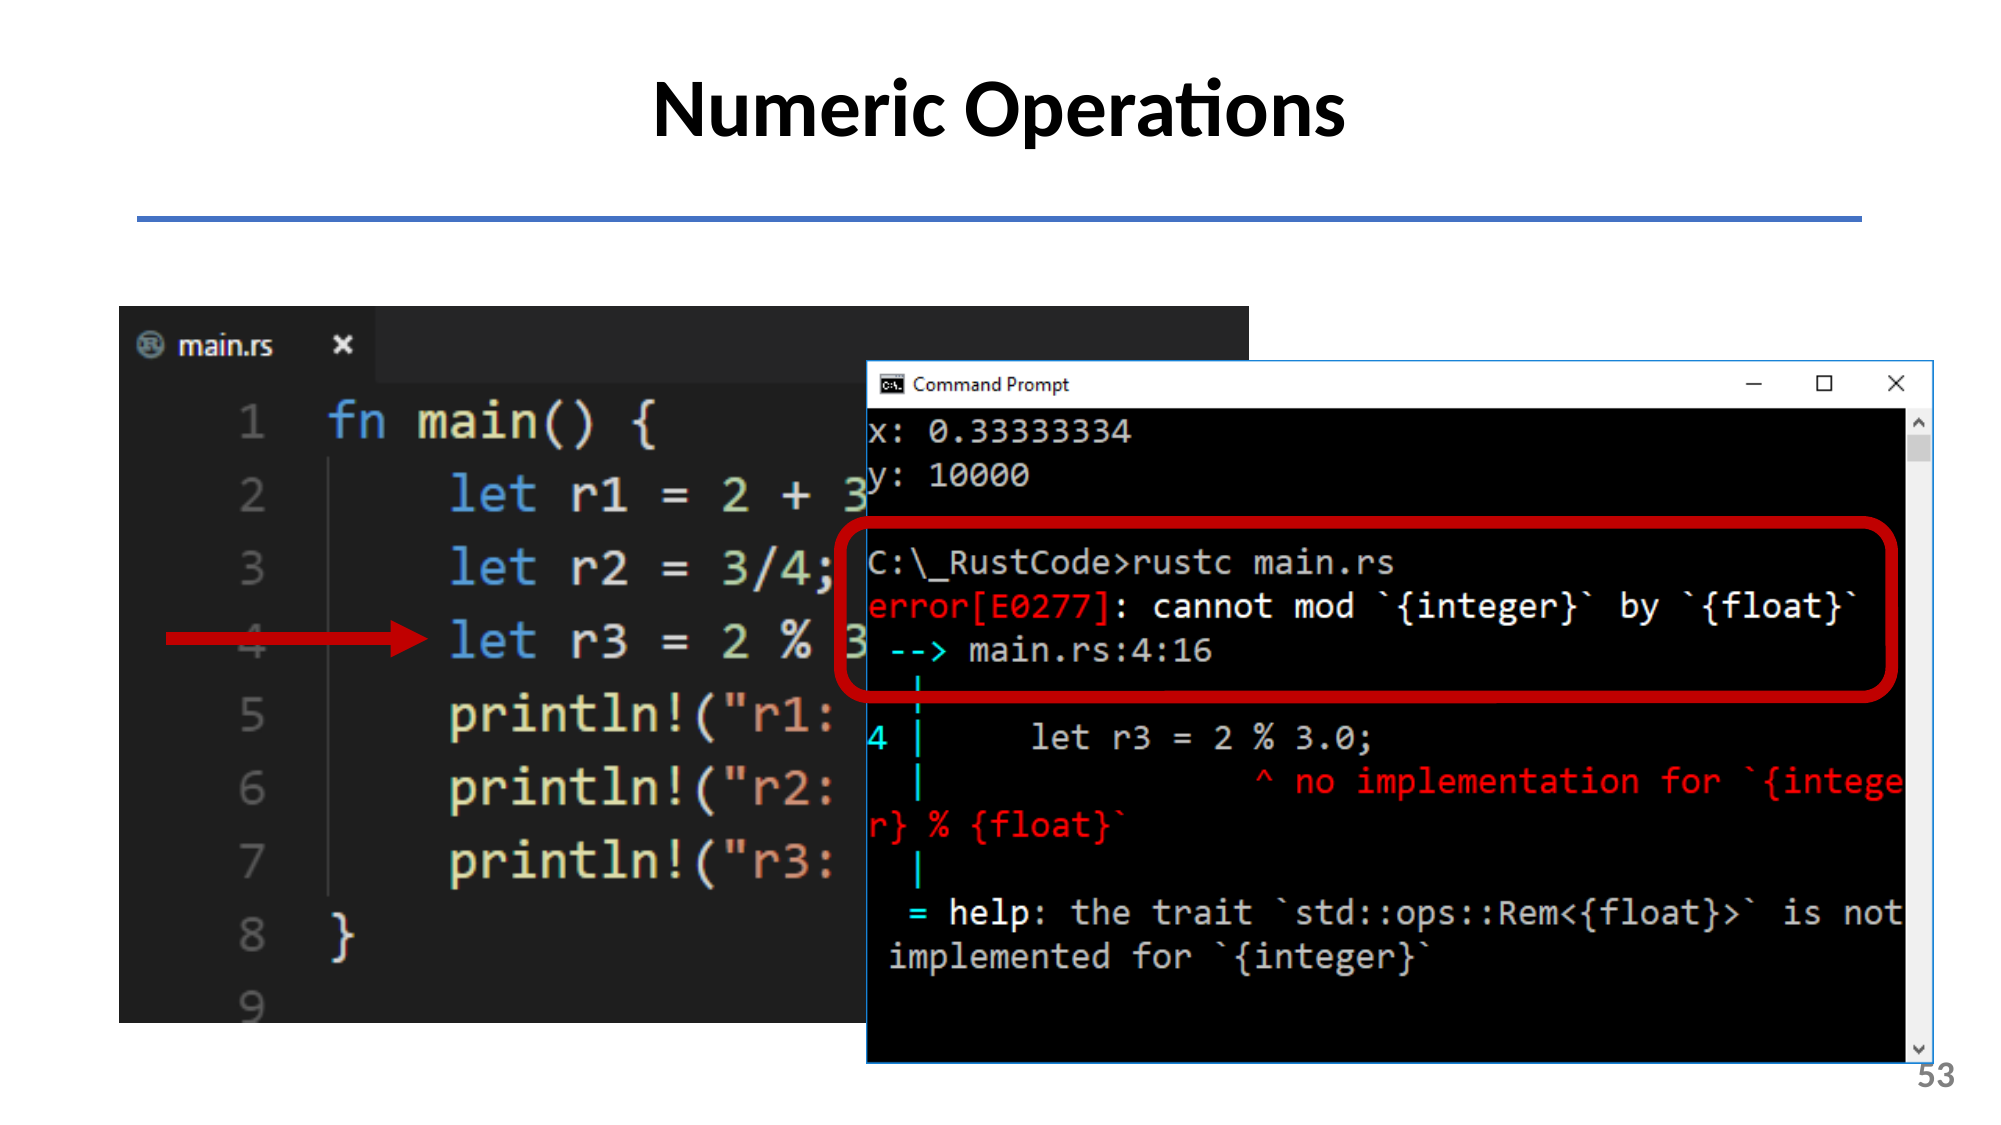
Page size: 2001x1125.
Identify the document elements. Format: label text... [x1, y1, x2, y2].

picture [119, 306, 1935, 1064]
slide_number 53 [1520, 1042, 1970, 1103]
text_box Numeric Operations [137, 1, 1863, 218]
